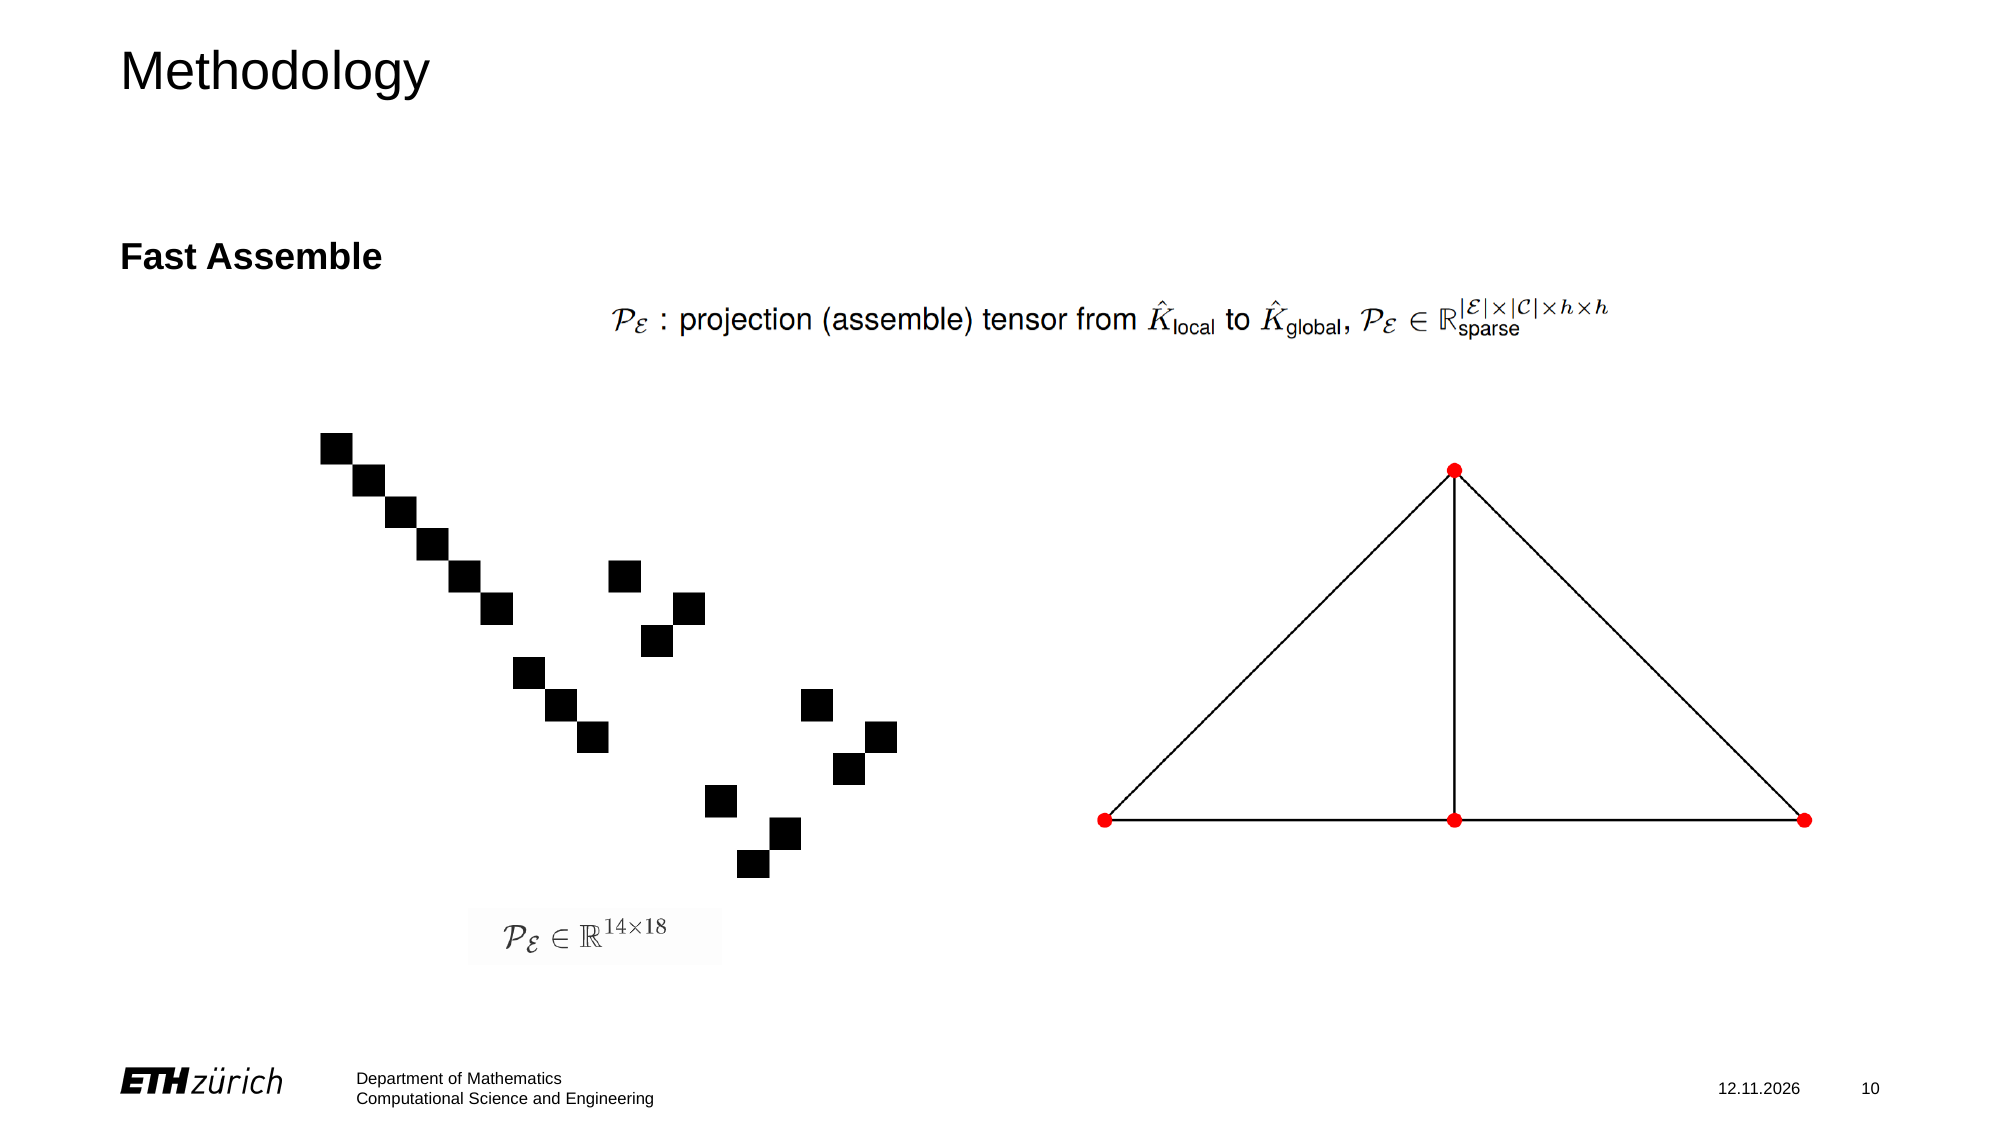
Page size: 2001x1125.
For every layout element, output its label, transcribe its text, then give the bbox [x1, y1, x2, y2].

title Methodology [120, 42, 1751, 114]
picture [120, 1067, 282, 1094]
picture [468, 893, 722, 974]
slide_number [1718, 1069, 1819, 1106]
picture [585, 276, 1661, 361]
picture [319, 433, 897, 878]
footer Department of Mathematics Computational Science and Engineering [356, 1069, 1243, 1106]
picture [1080, 462, 1827, 828]
slide_number 10 [1827, 1069, 1880, 1106]
list Fast Assemble [120, 231, 876, 316]
